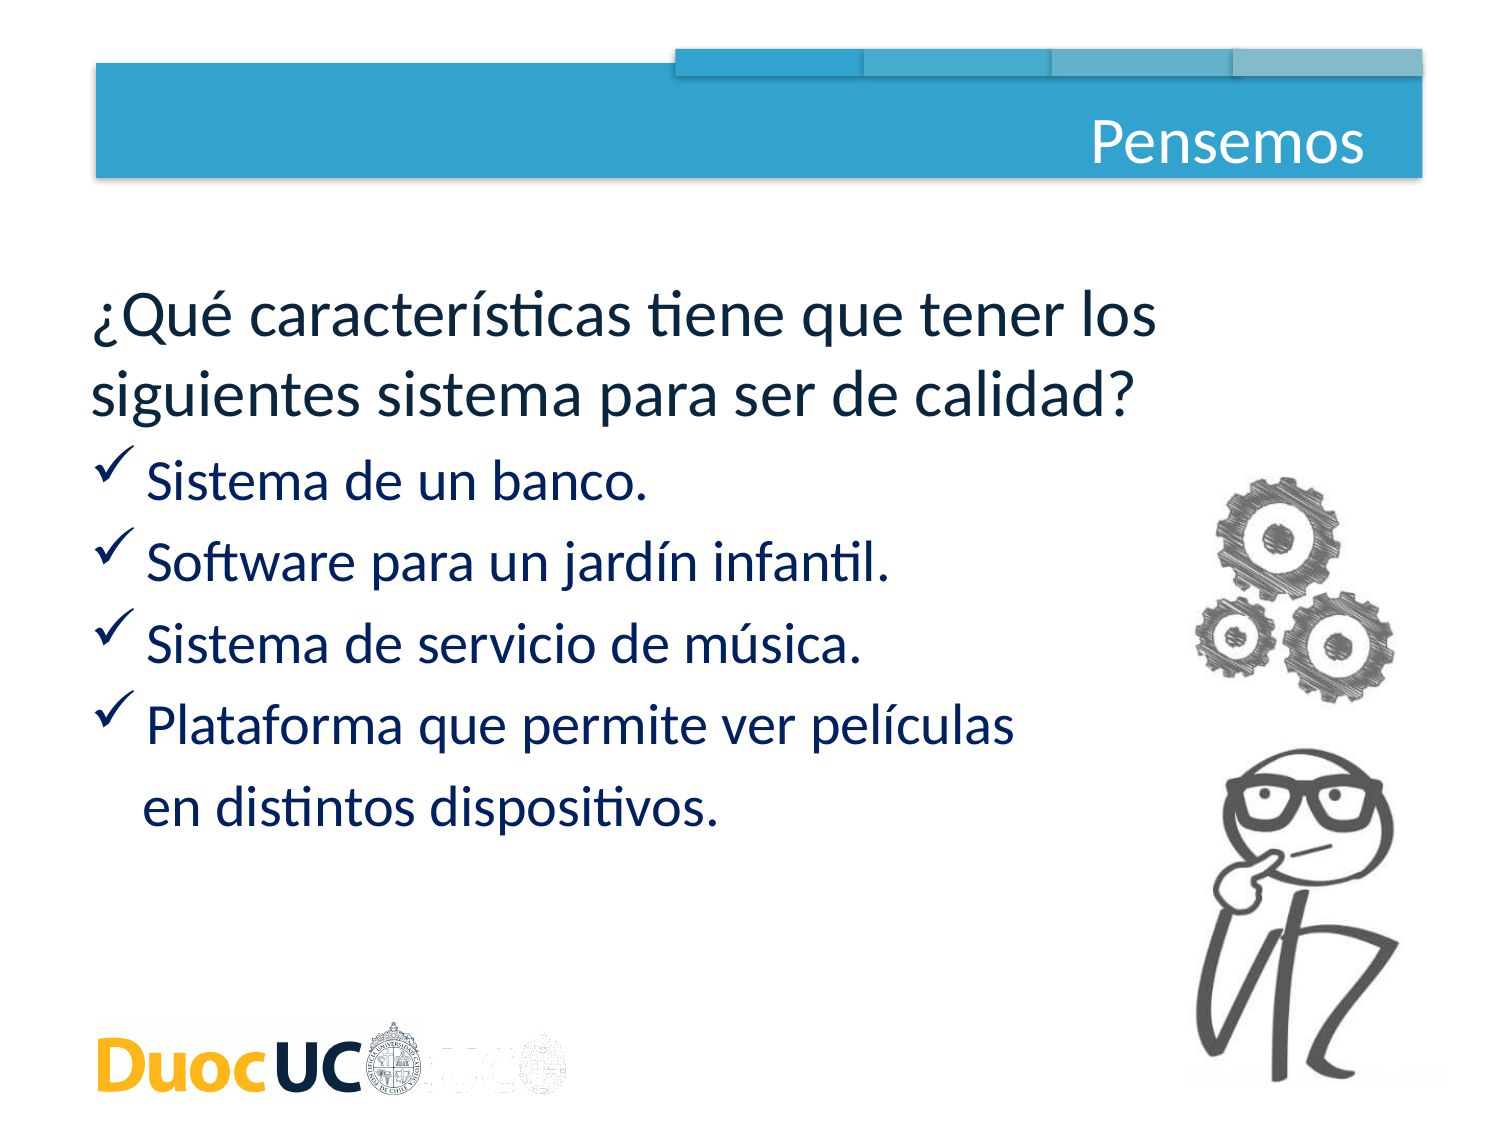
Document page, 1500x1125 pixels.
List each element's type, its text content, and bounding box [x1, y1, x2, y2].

picture [1184, 472, 1446, 1083]
text_box Pensemos [219, 88, 1381, 184]
picture [96, 1021, 566, 1095]
list ¿Qué características tiene que tener los siguientes sistema para ser de calidad? Sistema de un banco. Software para un jardín infantil. Sistema de servicio de música. Plataforma que permite ver películas en distintos dispositivos. [75, 262, 1425, 1005]
